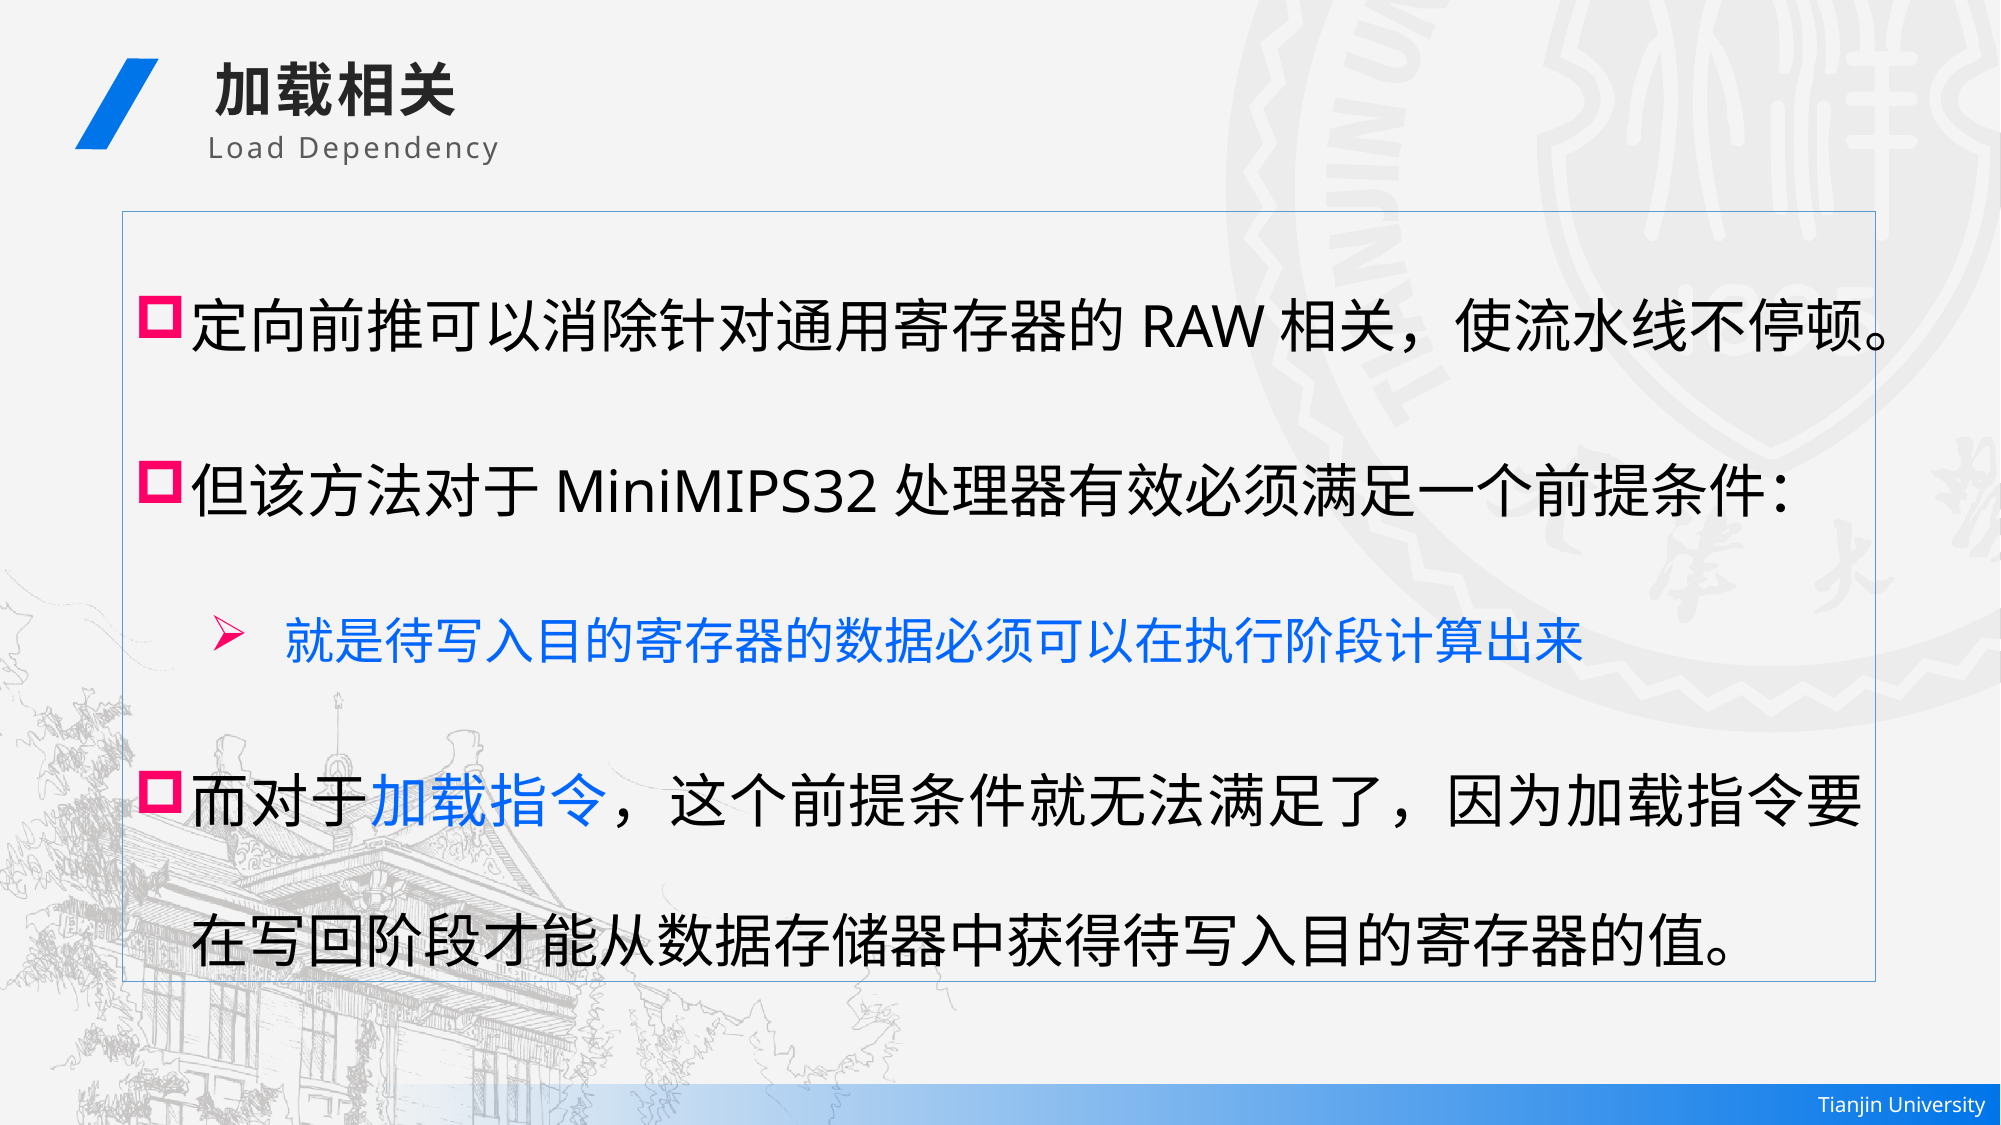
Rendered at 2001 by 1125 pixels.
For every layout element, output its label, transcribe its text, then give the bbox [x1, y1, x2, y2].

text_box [98, 45, 608, 172]
text_box [74, 109, 98, 150]
text_box 定向前推可以消除针对通用寄存器的RAW相关，使流水线不停顿。 但该方法对于MiniMIPS32处理器有效必须满足一个前提条件： 就是待写入目的寄存器的数据必须可以在执行阶段计算出来 而对于加载指令，这个前提条件就无法满足了，因为加载指令要在写回阶段才能从数据存储器中获得待写入目的寄存器的值。 [122, 211, 1876, 982]
